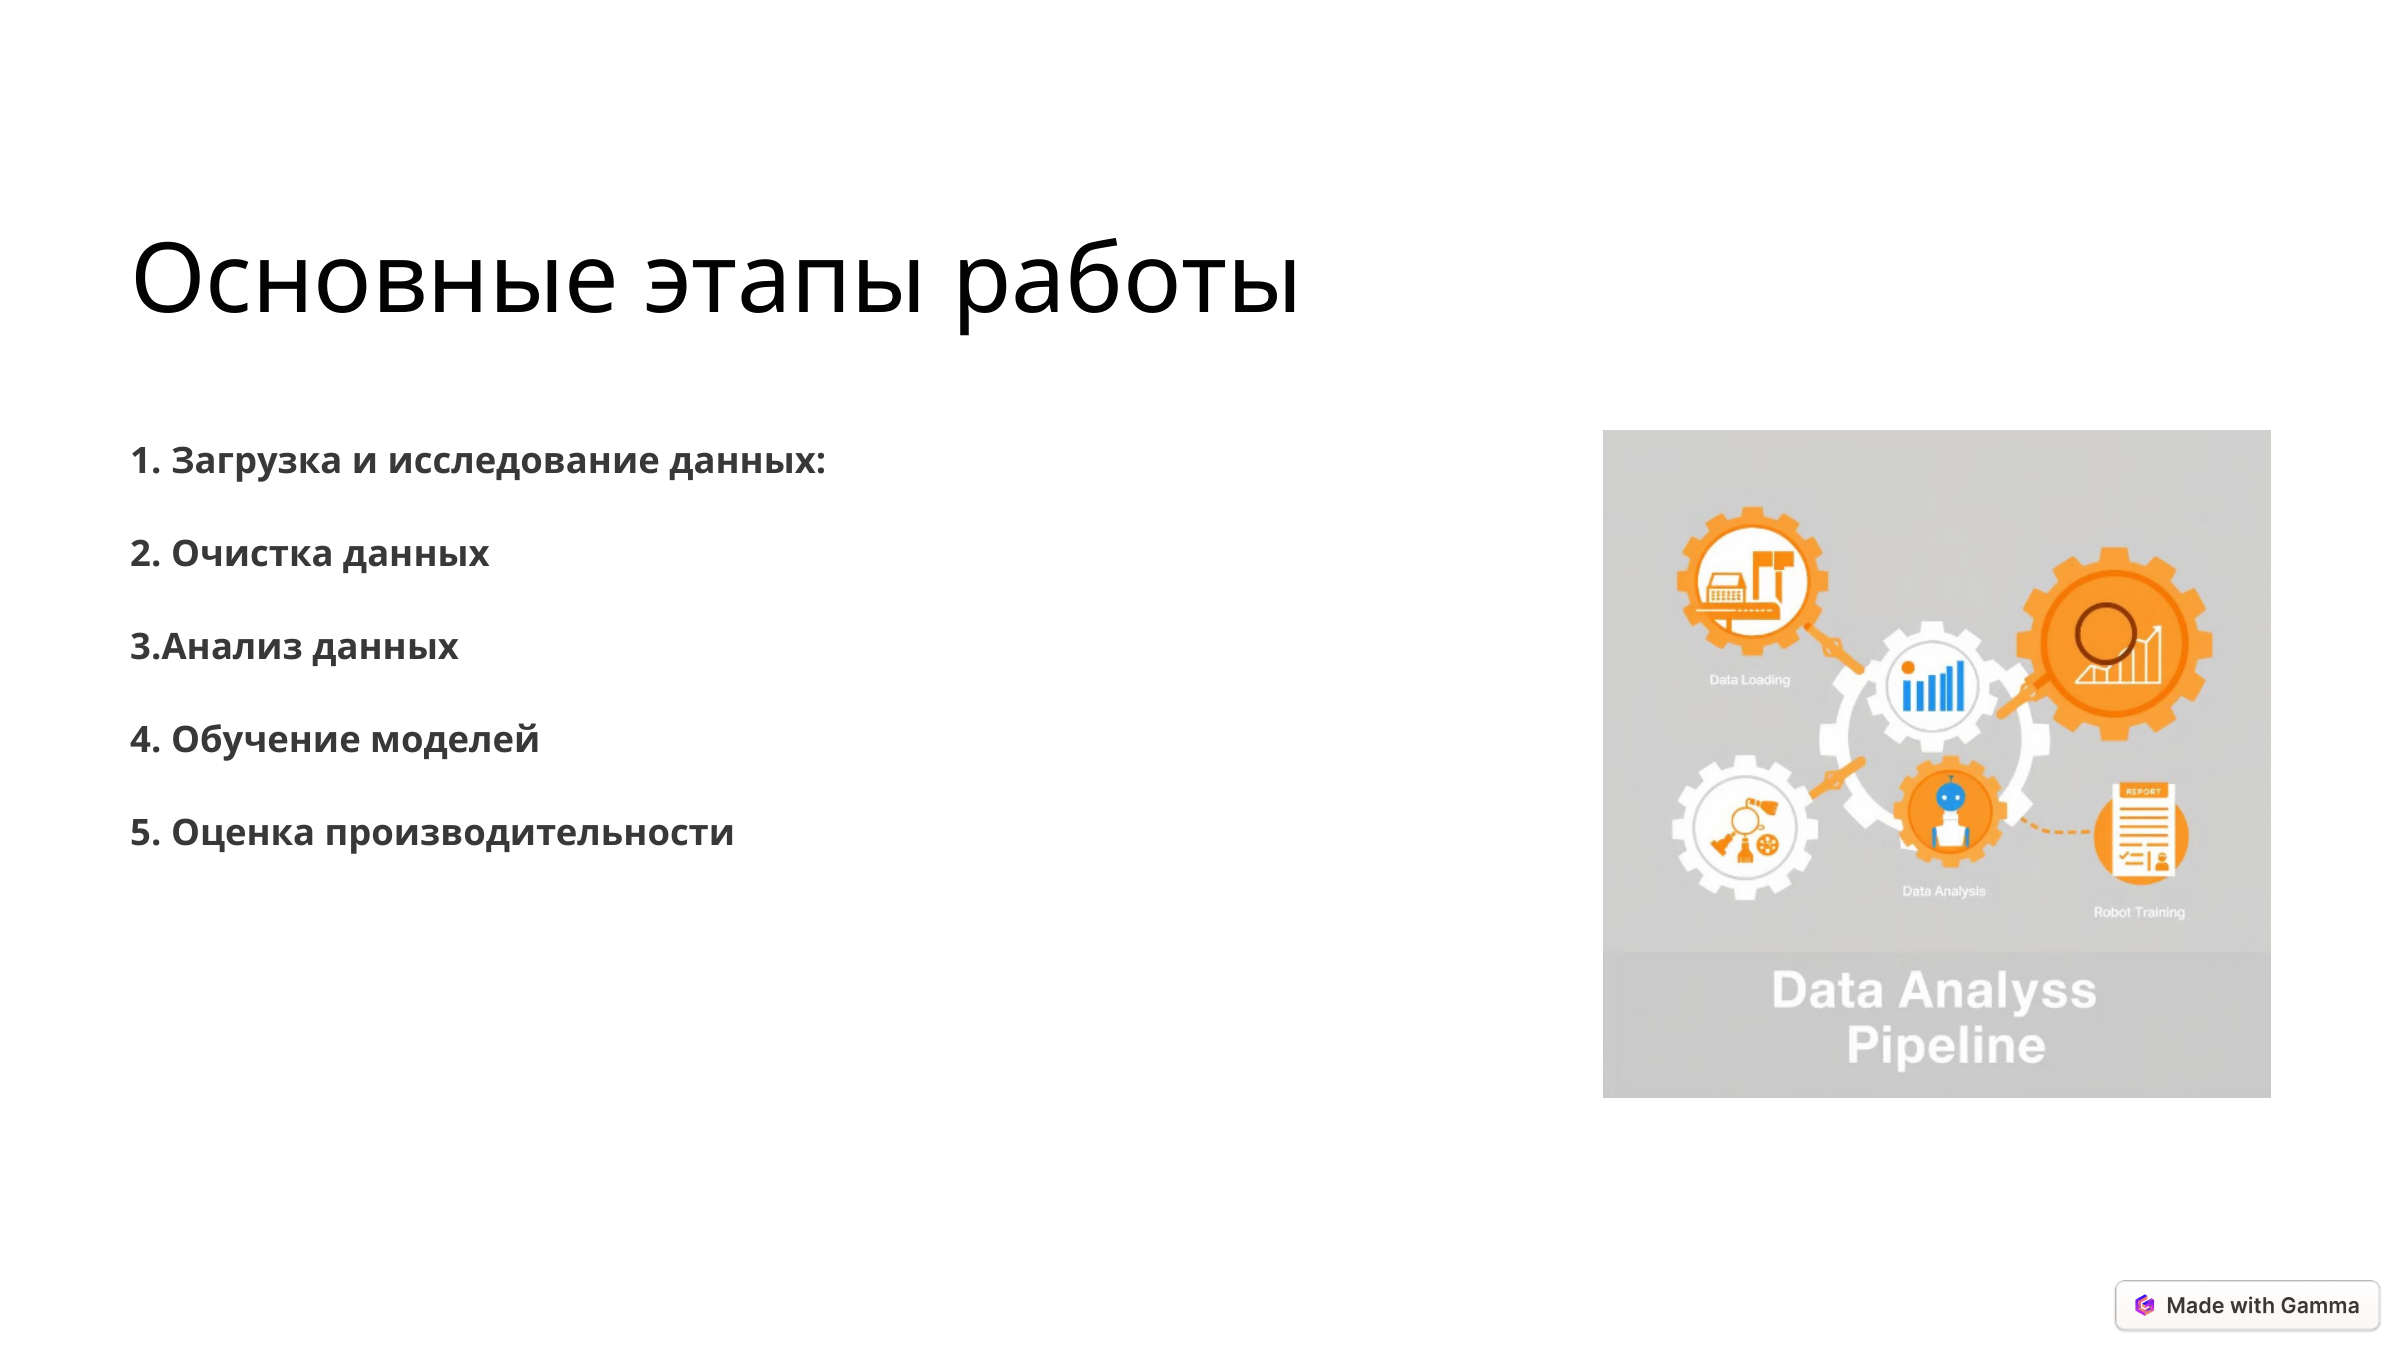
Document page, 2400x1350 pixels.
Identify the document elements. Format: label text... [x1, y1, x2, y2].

text_box 5. Оценка производительности [130, 793, 1512, 854]
text_box 3.Анализ данных [130, 607, 1512, 668]
text_box 4. Обучение моделей [130, 700, 1512, 761]
text_box Основные этапы работы [130, 210, 1251, 333]
text_box 2. Очистка данных [130, 514, 1512, 575]
picture [2106, 1271, 2389, 1339]
picture [1603, 430, 2271, 1098]
text_box 1. Загрузка и исследование данных: [130, 421, 1512, 482]
